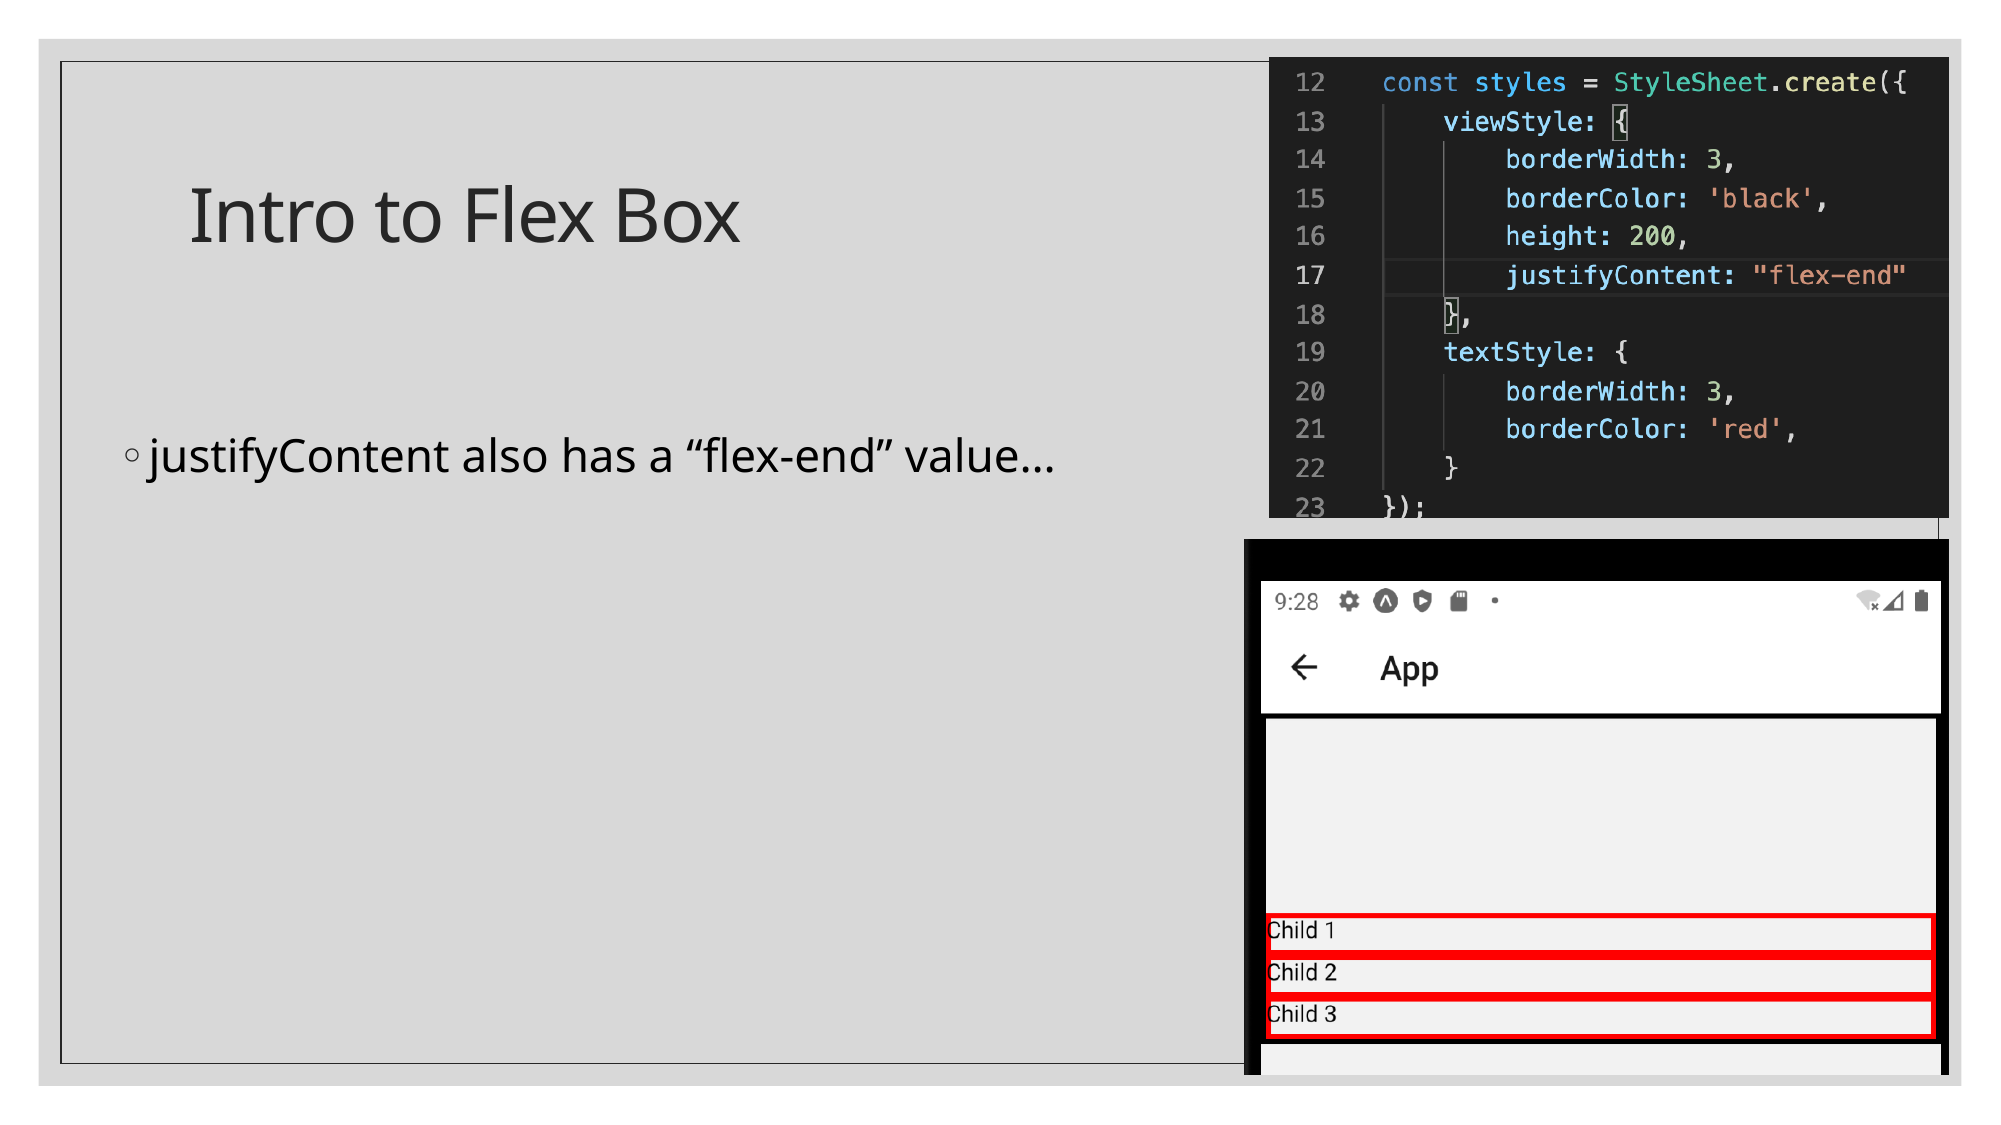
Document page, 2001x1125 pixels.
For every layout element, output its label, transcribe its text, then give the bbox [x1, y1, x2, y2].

title Intro to Flex Box [174, 105, 1263, 331]
picture [1269, 57, 1949, 518]
picture [1244, 539, 1949, 1075]
list justifyContent also has a “flex-end” value… [103, 334, 1169, 1075]
